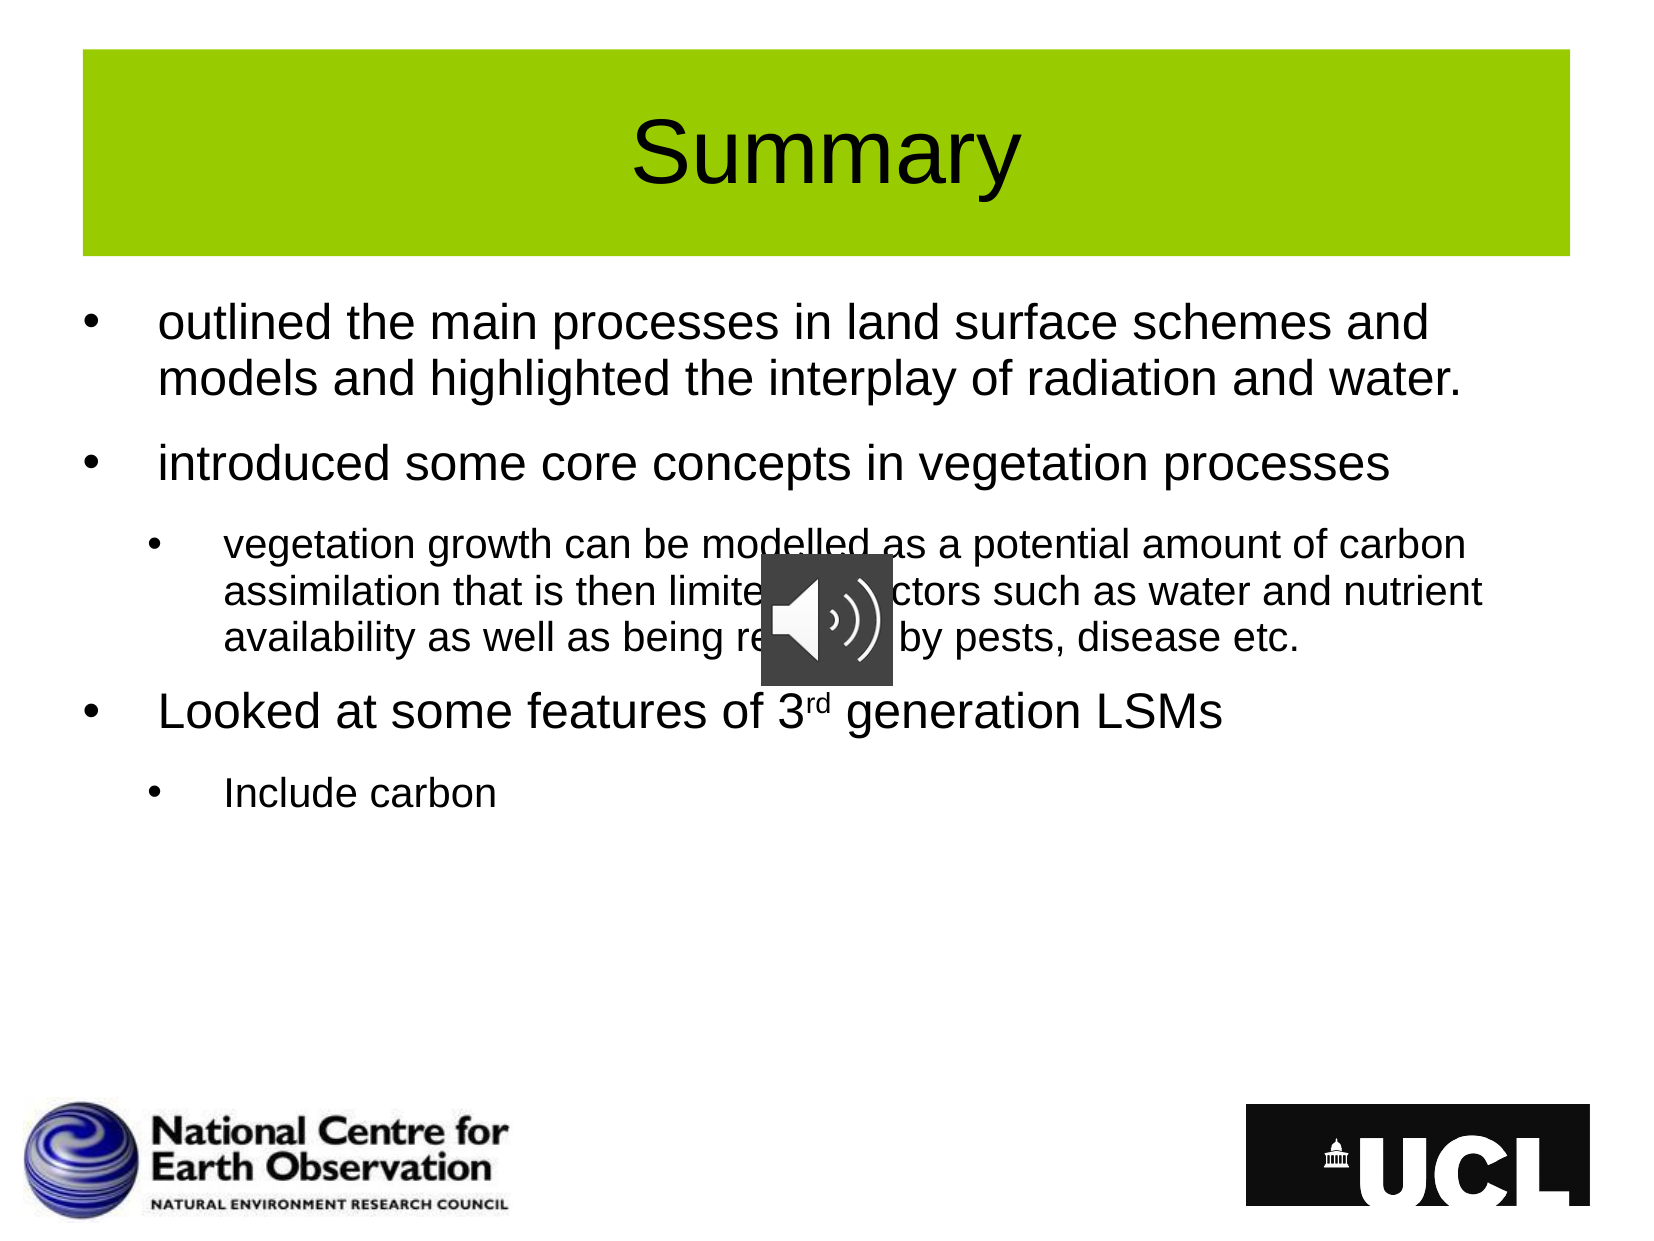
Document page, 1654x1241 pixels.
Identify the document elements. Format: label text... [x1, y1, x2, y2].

picture [23, 1097, 513, 1223]
picture [1246, 1104, 1590, 1206]
picture [759, 553, 894, 687]
title Summary [82, 49, 1571, 257]
list outlined the main processes in land surface schemes and models and highlighted the interplay of radiation and water. introduced some core concepts in vegetation processes vegetation growth can be modelled as a potential amount of carbon assimilation that is then limited by factors such as water and nutrient availability as well as being reduced by pests, disease etc. Looked at some features of 3rd generation LSMs Include carbon [82, 290, 1571, 1109]
